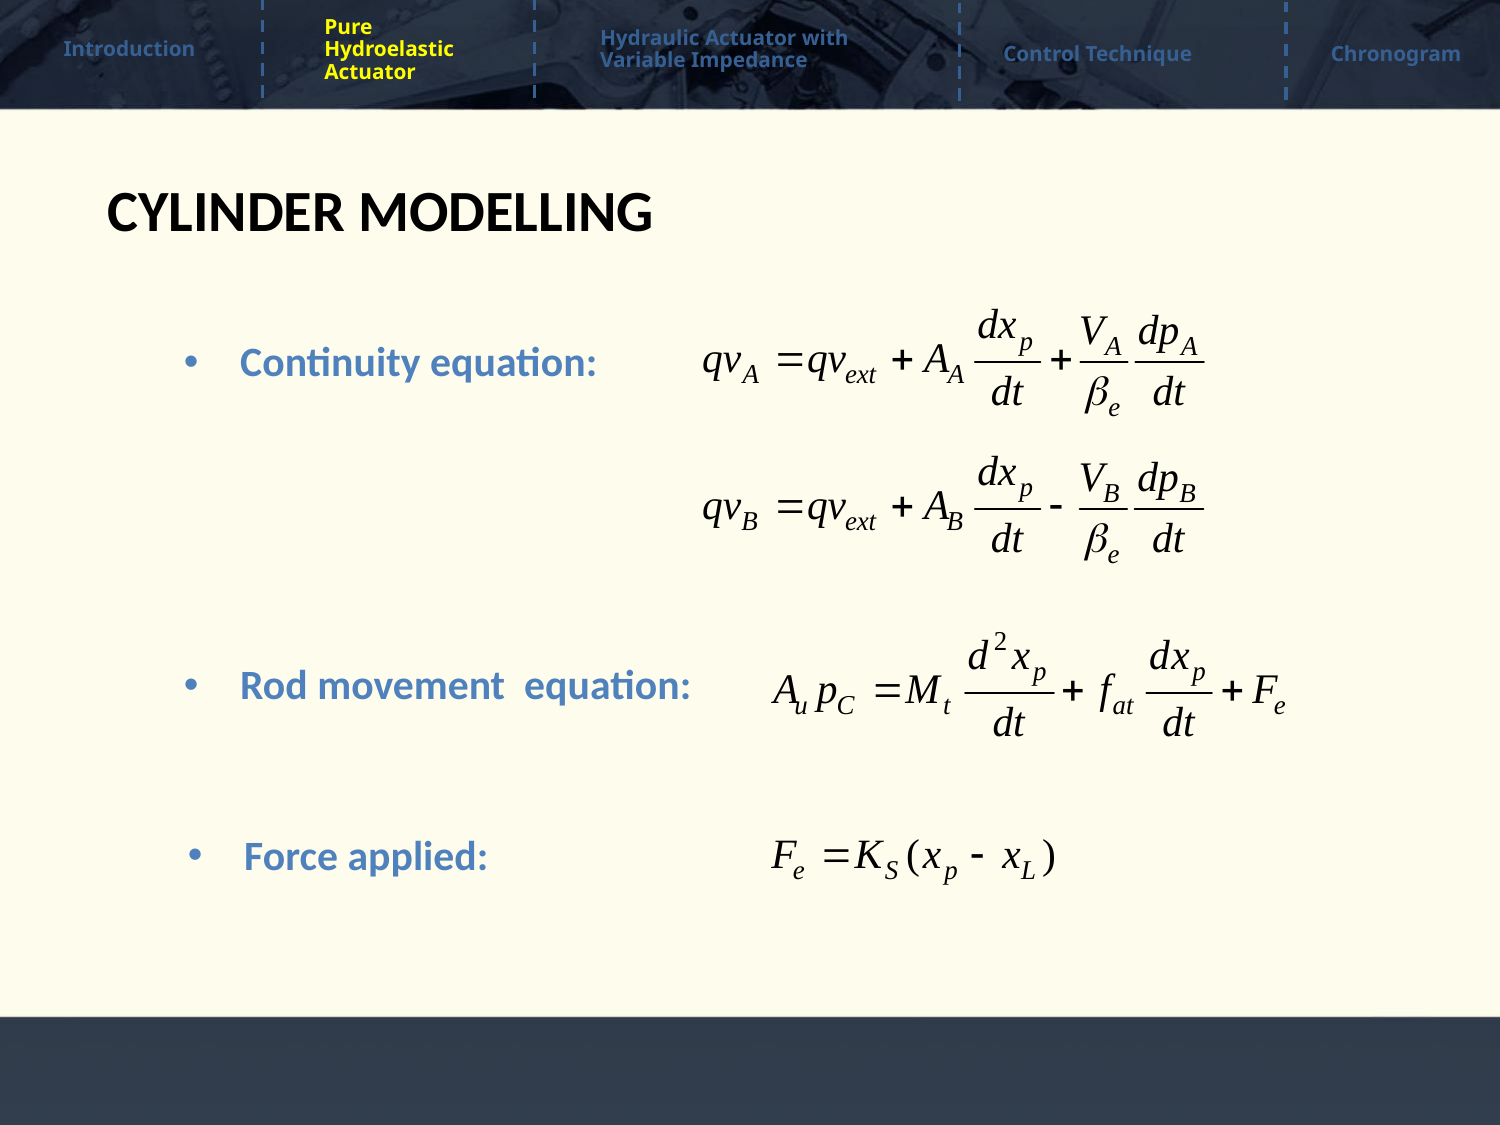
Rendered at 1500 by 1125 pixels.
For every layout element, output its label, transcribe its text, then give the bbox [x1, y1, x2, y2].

text_box Control Technique [962, 15, 1260, 95]
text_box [694, 443, 1213, 574]
text_box Rod movement equation: [169, 653, 742, 717]
text_box Chronogram [1290, 14, 1500, 95]
text_box Pure Hydroelastic Actuator [283, 5, 524, 95]
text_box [694, 296, 1213, 428]
picture [0, 0, 1500, 1125]
text_box Continuity equation: [169, 330, 648, 393]
text_box CYLINDER MODELLING [63, 170, 691, 252]
text_box Introduction [23, 15, 240, 83]
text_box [762, 826, 1066, 895]
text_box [762, 619, 1296, 750]
text_box Hydraulic Actuator with Variable Impedance [559, 5, 923, 95]
text_box Force applied: [173, 824, 745, 888]
